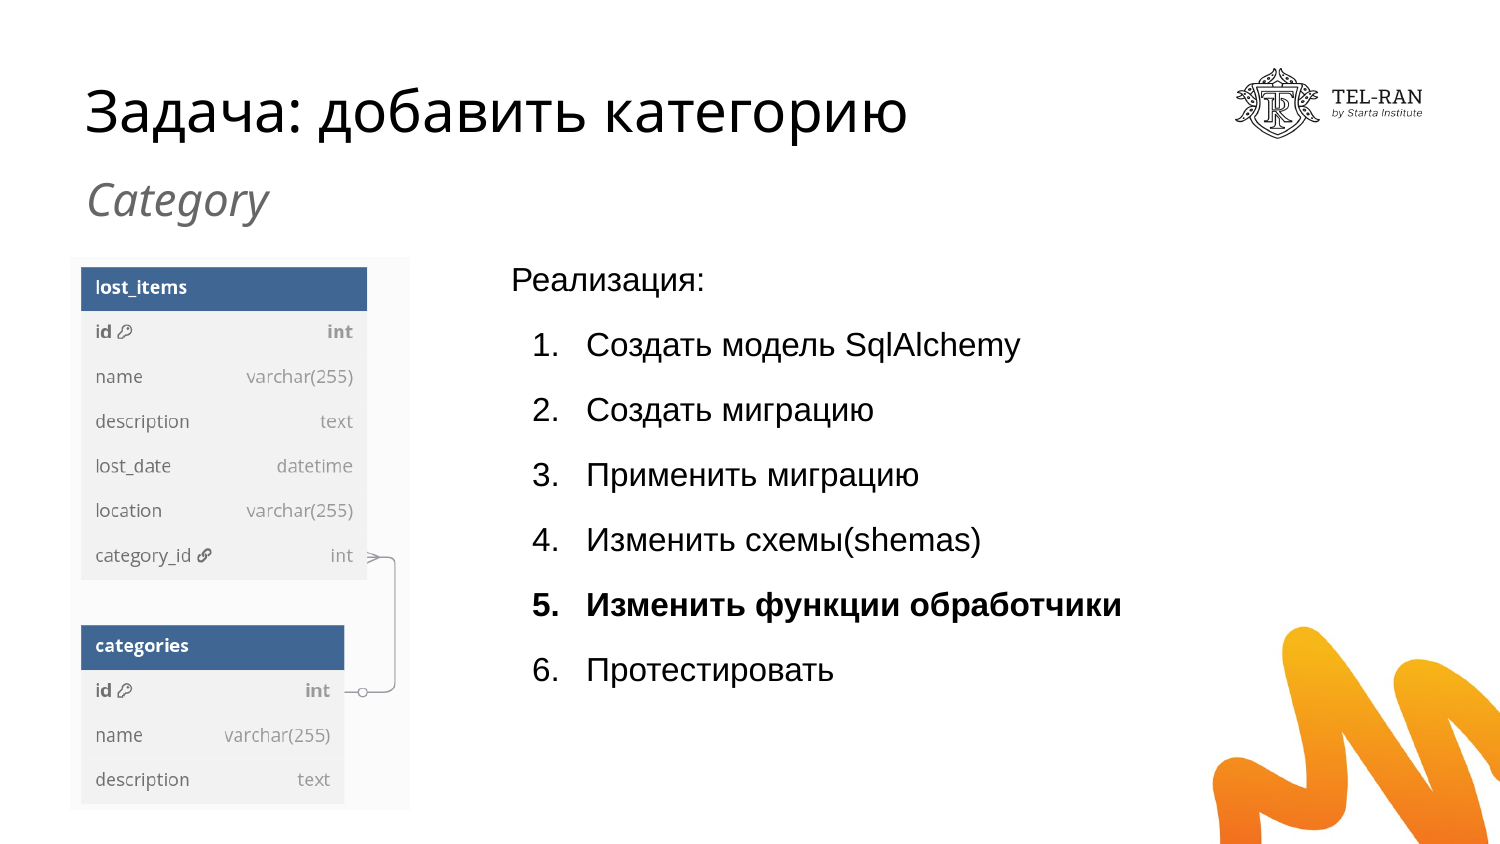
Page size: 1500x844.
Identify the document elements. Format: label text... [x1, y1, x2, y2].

subtitle Category [70, 155, 1237, 676]
text_box Реализация: Создать модель SqlAlchemy Создать миграцию Применить миграцию Изменить схемы(shemas) Изменить функции обработчики Протестировать [496, 243, 1148, 810]
picture [1237, 68, 1422, 139]
picture [70, 257, 410, 810]
picture [1211, 625, 1500, 844]
title Задача: добавить категорию [70, 59, 1237, 155]
